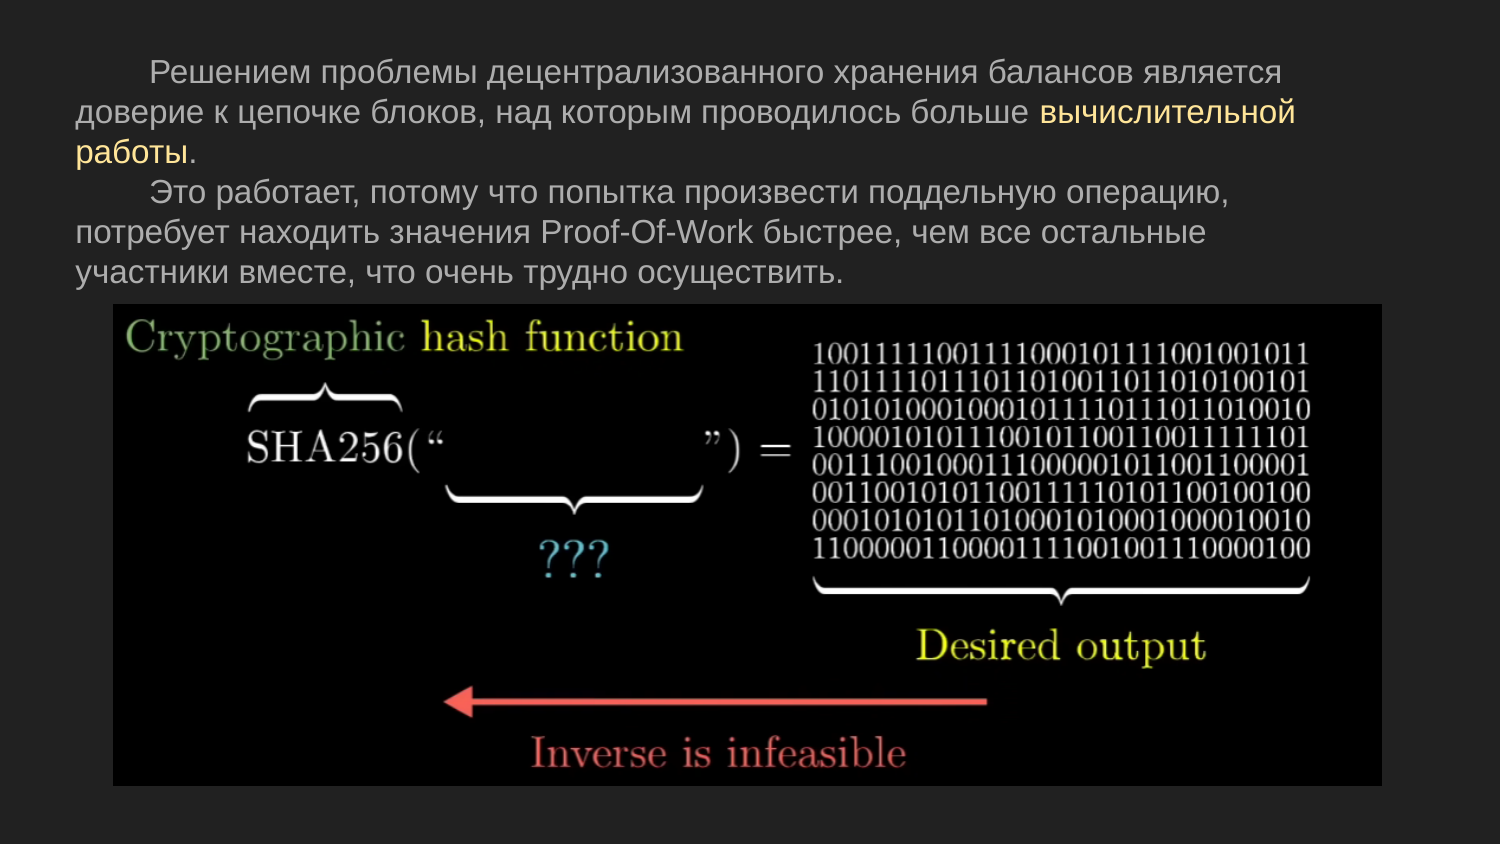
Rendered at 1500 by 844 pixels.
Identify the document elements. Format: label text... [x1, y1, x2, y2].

picture [113, 304, 1382, 787]
text_box Решением проблемы децентрализованного хранения балансов является доверие к цепочке блоков, над которым проводилось больше вычислительной работы. Это работает, потому что попытка произвести поддельную операцию, потребует находить значения Proof-Of-Work быстрее, чем все остальные участники вместе, что очень трудно осуществить. [60, 35, 1314, 280]
